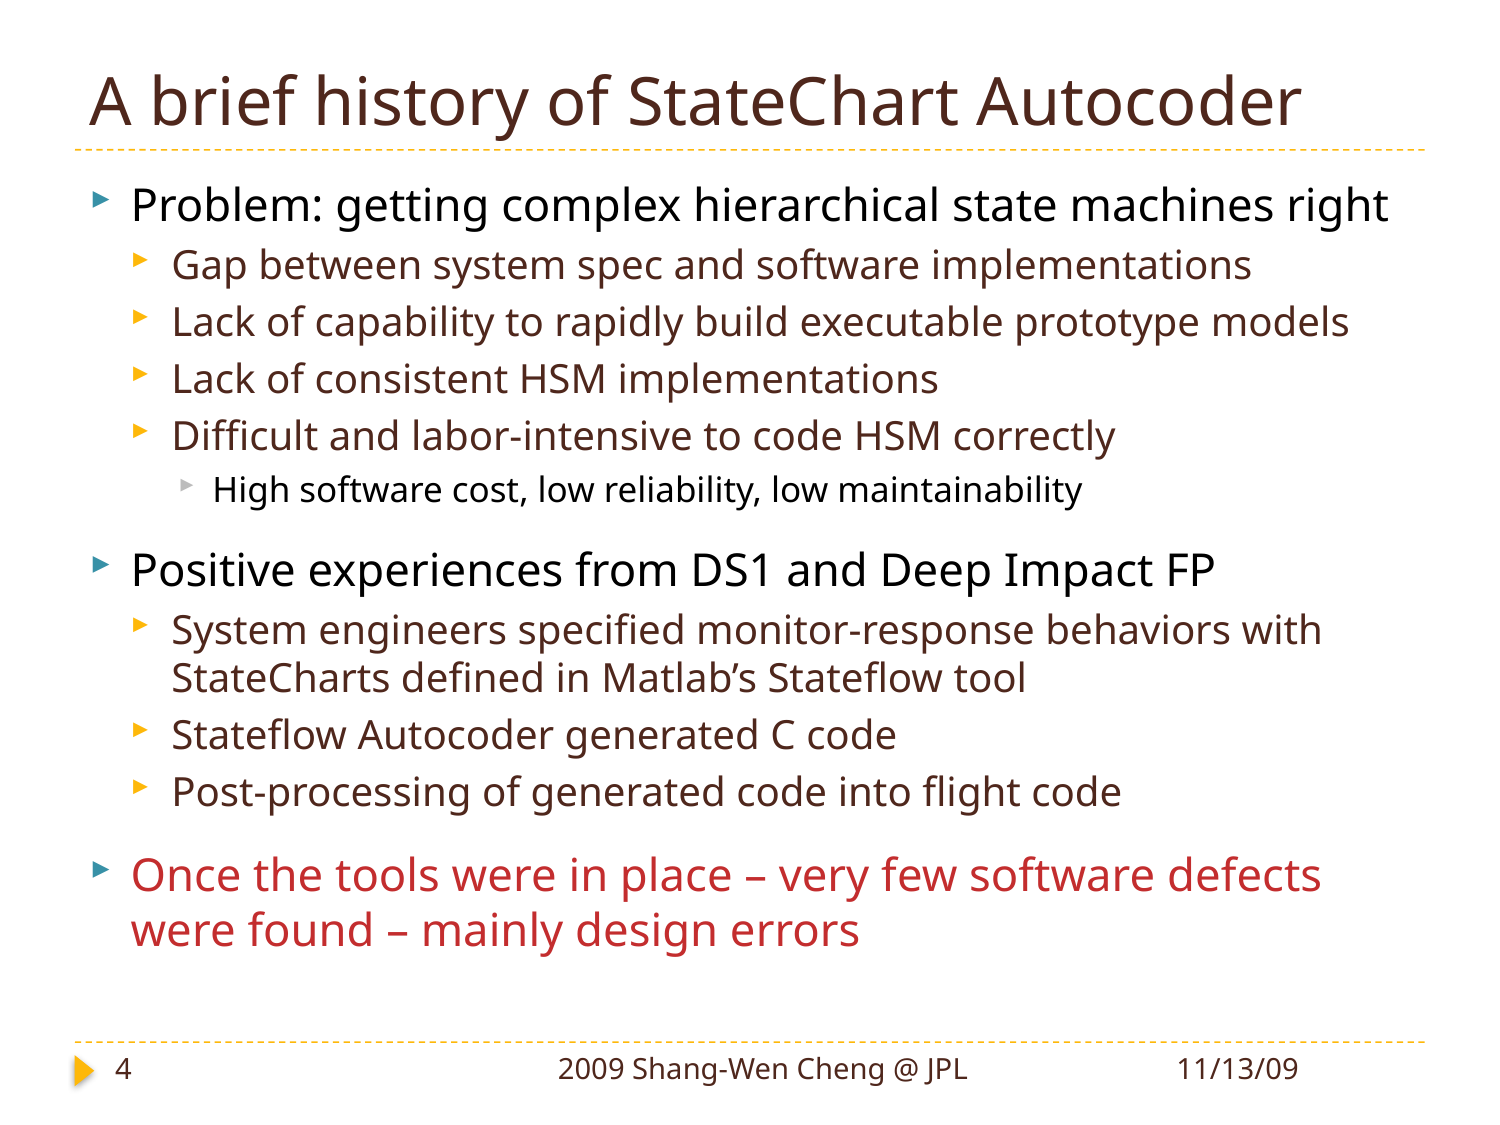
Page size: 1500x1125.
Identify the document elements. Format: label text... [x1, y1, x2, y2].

list Problem: getting complex hierarchical state machines right Gap between system spec and software implementations Lack of capability to rapidly build executable prototype models Lack of consistent HSM implementations Difficult and labor-intensive to code HSM correctly High software cost, low reliability, low maintainability Positive experiences from DS1 and Deep Impact FP System engineers specified monitor-response behaviors with StateCharts defined in Matlab’s Stateflow tool Stateflow Autocoder generated C code Post-processing of generated code into flight code Once the tools were in place – very few software defects were found – mainly design errors [75, 168, 1425, 1010]
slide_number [1051, 1042, 1426, 1103]
title A brief history of StateChart Autocoder [75, 24, 1425, 147]
footer 2009 Shang-Wen Cheng @ JPL [475, 1042, 1051, 1103]
slide_number 4 [100, 1042, 426, 1103]
